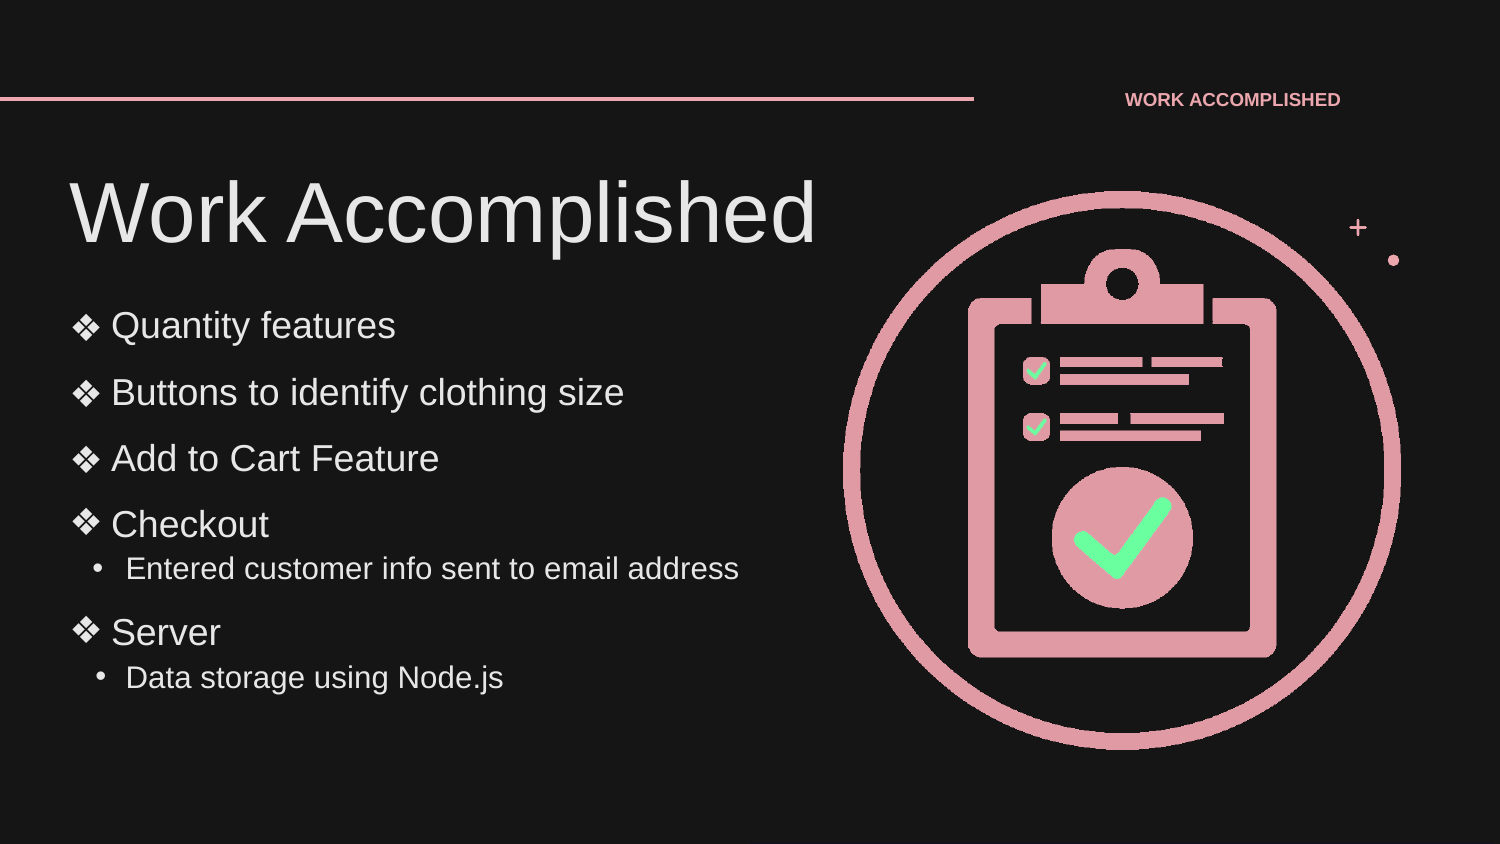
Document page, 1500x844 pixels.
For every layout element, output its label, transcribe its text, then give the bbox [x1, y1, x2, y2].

list Quantity features Buttons to identify clothing size Add to Cart Feature Checkout Entered customer info sent to email address Server Data storage using Node.js [58, 291, 744, 835]
footer WORK ACCOMPLISHED [979, 76, 1487, 122]
title Work Accomplished [58, 121, 959, 267]
picture [749, 191, 1495, 844]
